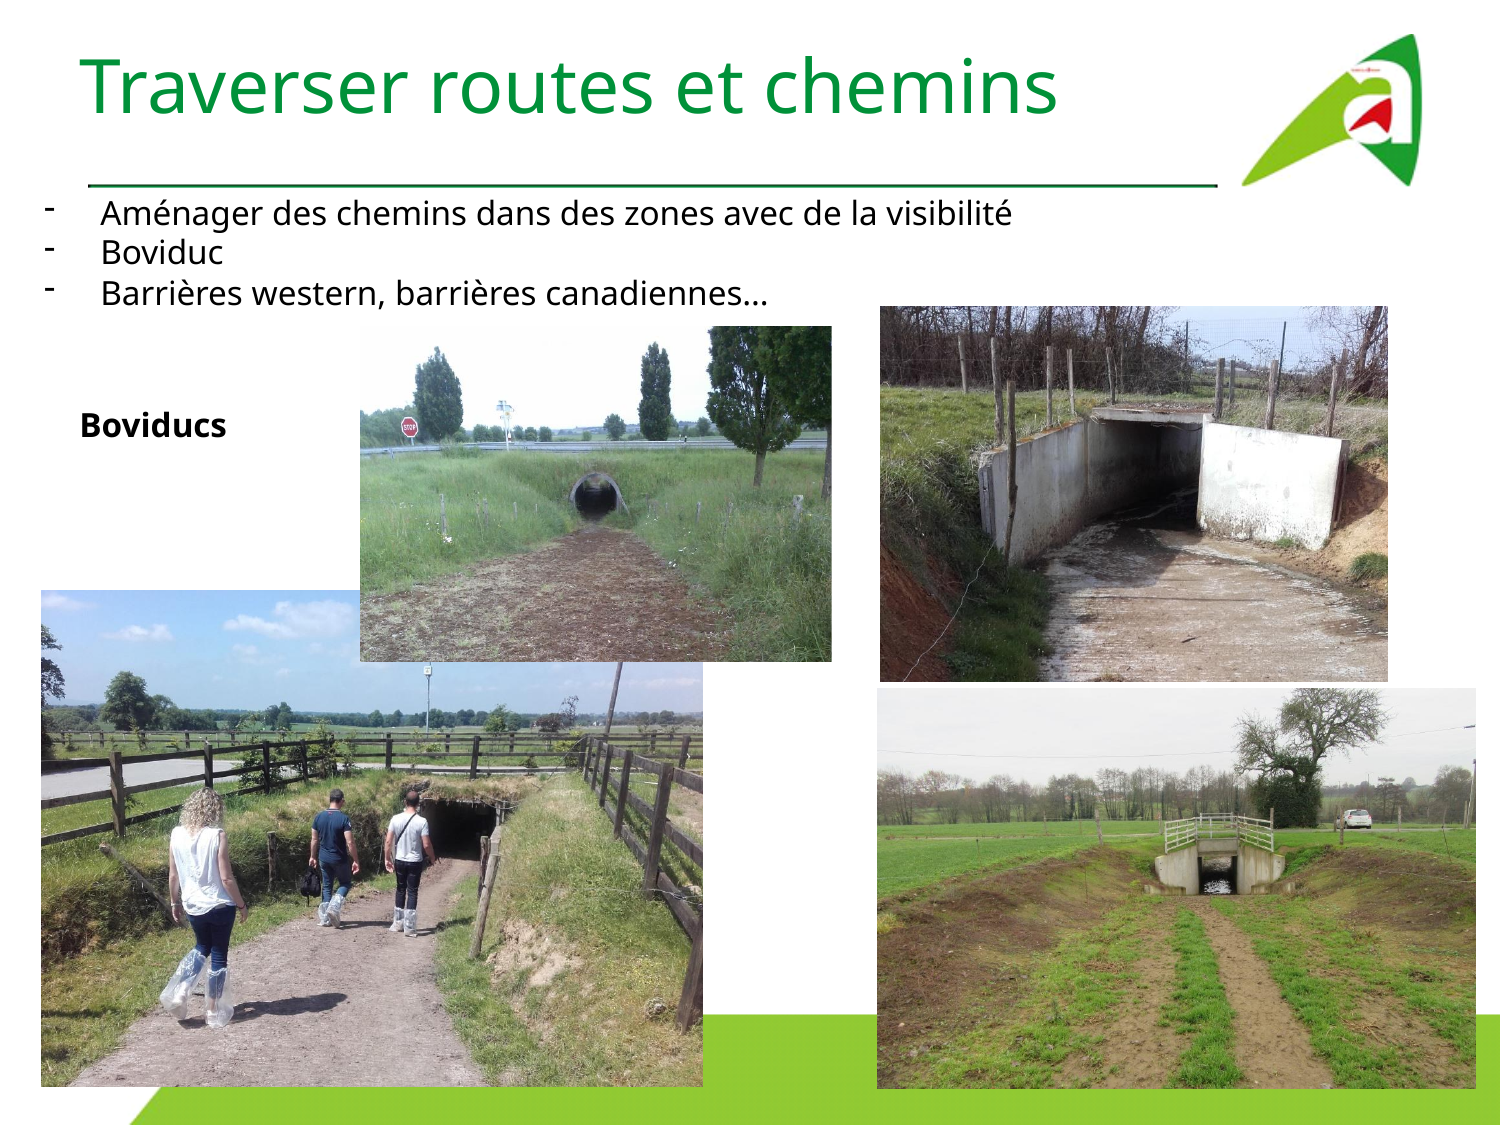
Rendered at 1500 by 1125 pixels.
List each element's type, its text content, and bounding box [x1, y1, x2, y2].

text_box Boviducs [64, 397, 354, 452]
text_box Traverser routes et chemins [64, 31, 1258, 137]
picture [41, 34, 1500, 1125]
text_box Aménager des chemins dans des zones avec de la visibilité Boviduc Barrières western, barrières canadiennes… [29, 184, 1235, 319]
